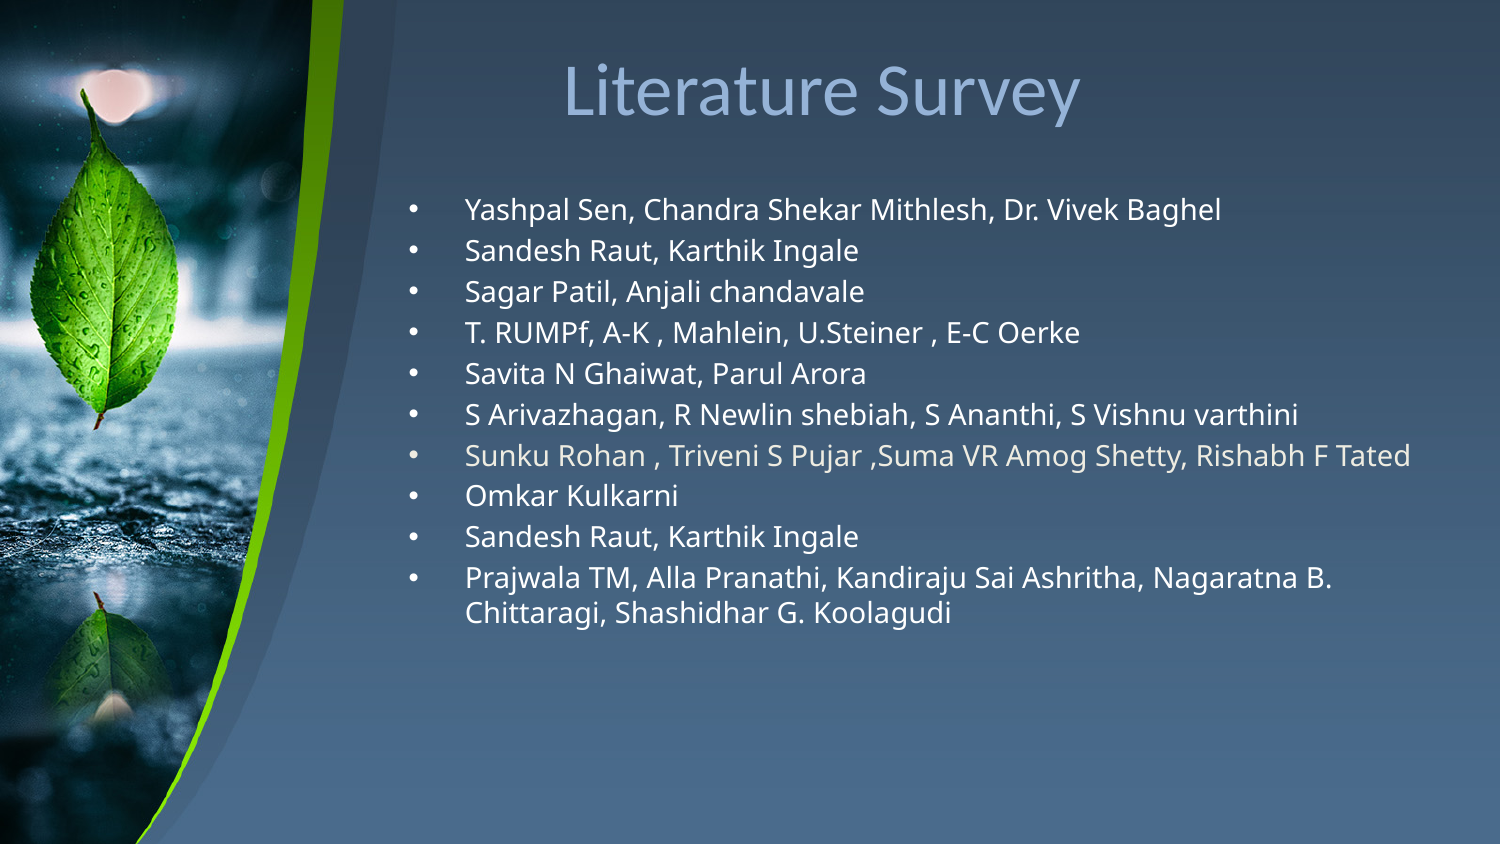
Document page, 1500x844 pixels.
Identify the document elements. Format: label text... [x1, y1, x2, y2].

title Literature Survey [548, 26, 1500, 145]
picture [0, 0, 1500, 844]
list Yashpal Sen, Chandra Shekar Mithlesh, Dr. Vivek Baghel Sandesh Raut, Karthik Ingale Sagar Patil, Anjali chandavale T. RUMPf, A-K , Mahlein, U.Steiner , E-C Oerke Savita N Ghaiwat, Parul Arora S Arivazhagan, R Newlin shebiah, S Ananthi, S Vishnu varthini Sunku Rohan , Triveni S Pujar ,Suma VR Amog Shetty, Rishabh F Tated Omkar Kulkarni Sandesh Raut, Karthik Ingale Prajwala TM, Alla Pranathi, Kandiraju Sai Ashritha, Nagaratna B. Chittaragi, Shashidhar G. Koolagudi [393, 142, 1476, 705]
